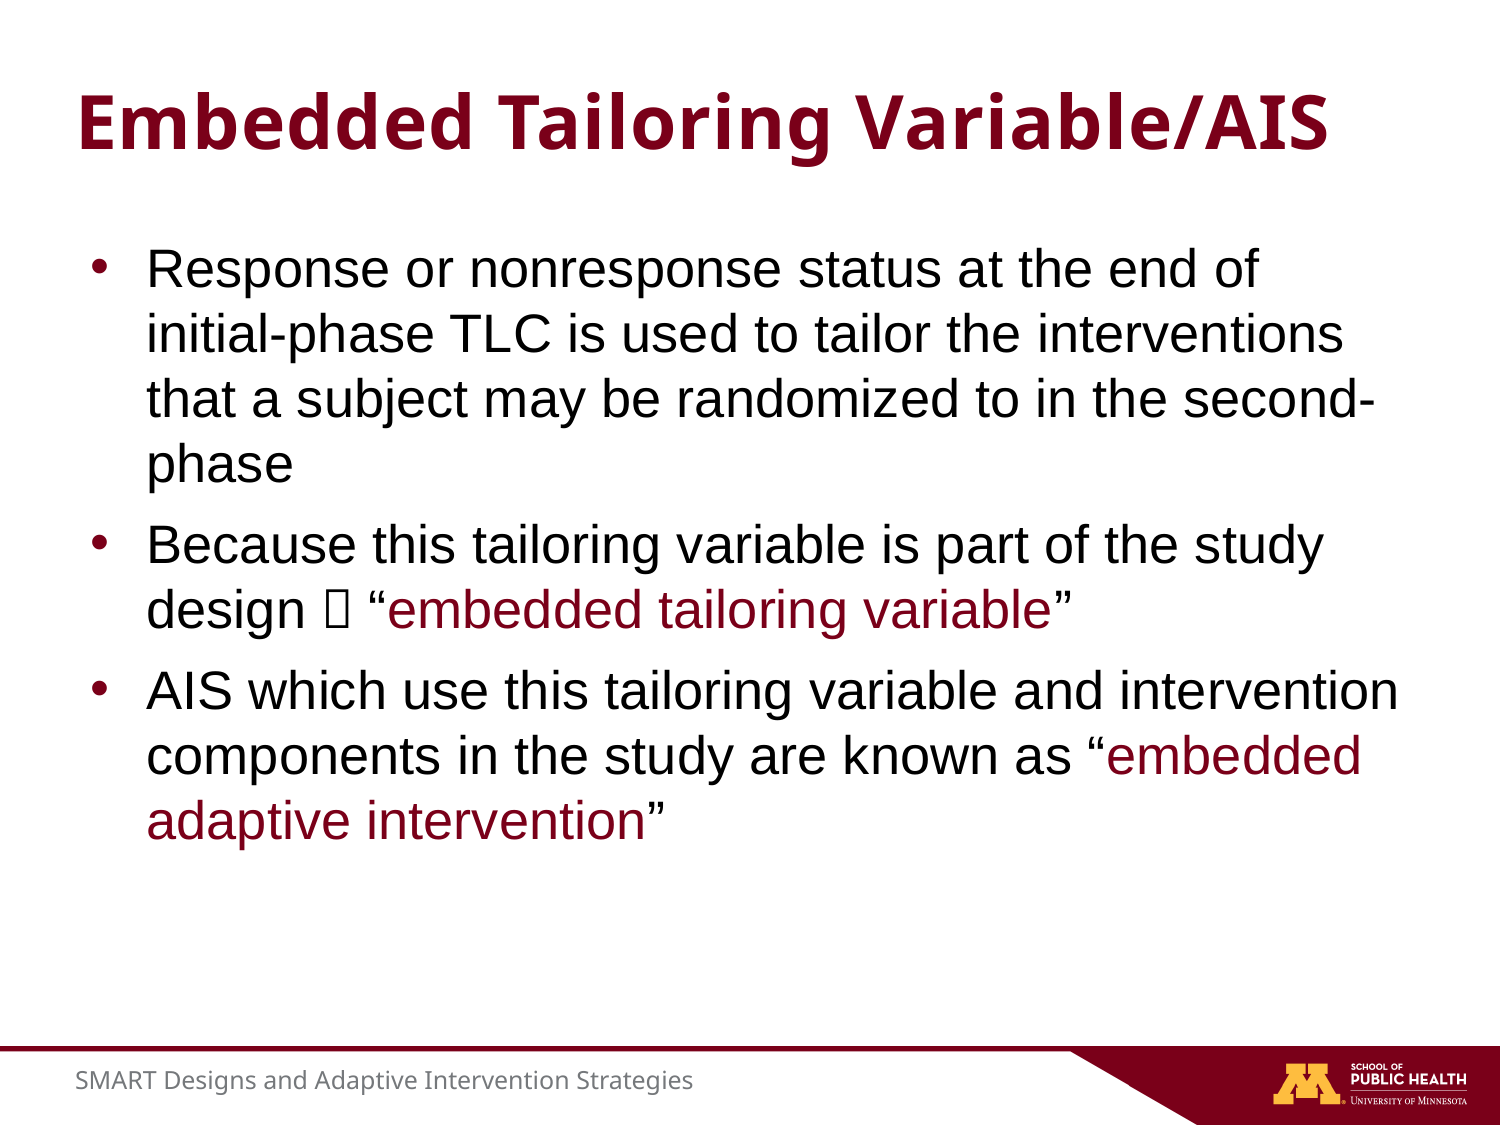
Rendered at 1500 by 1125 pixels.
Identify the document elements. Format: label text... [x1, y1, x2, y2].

title Embedded Tailoring Variable/AIS [75, 74, 1425, 189]
picture [0, 1046, 1500, 1125]
list Response or nonresponse status at the end of initial-phase TLC is used to tailor the interventions that a subject may be randomized to in the second-phase Because this tailoring variable is part of the study design  “embedded tailoring variable” AIS which use this tailoring variable and intervention components in the study are known as “embedded adaptive intervention” [75, 225, 1425, 976]
slide_number SMART Designs and Adaptive Intervention Strategies [75, 1064, 1077, 1111]
